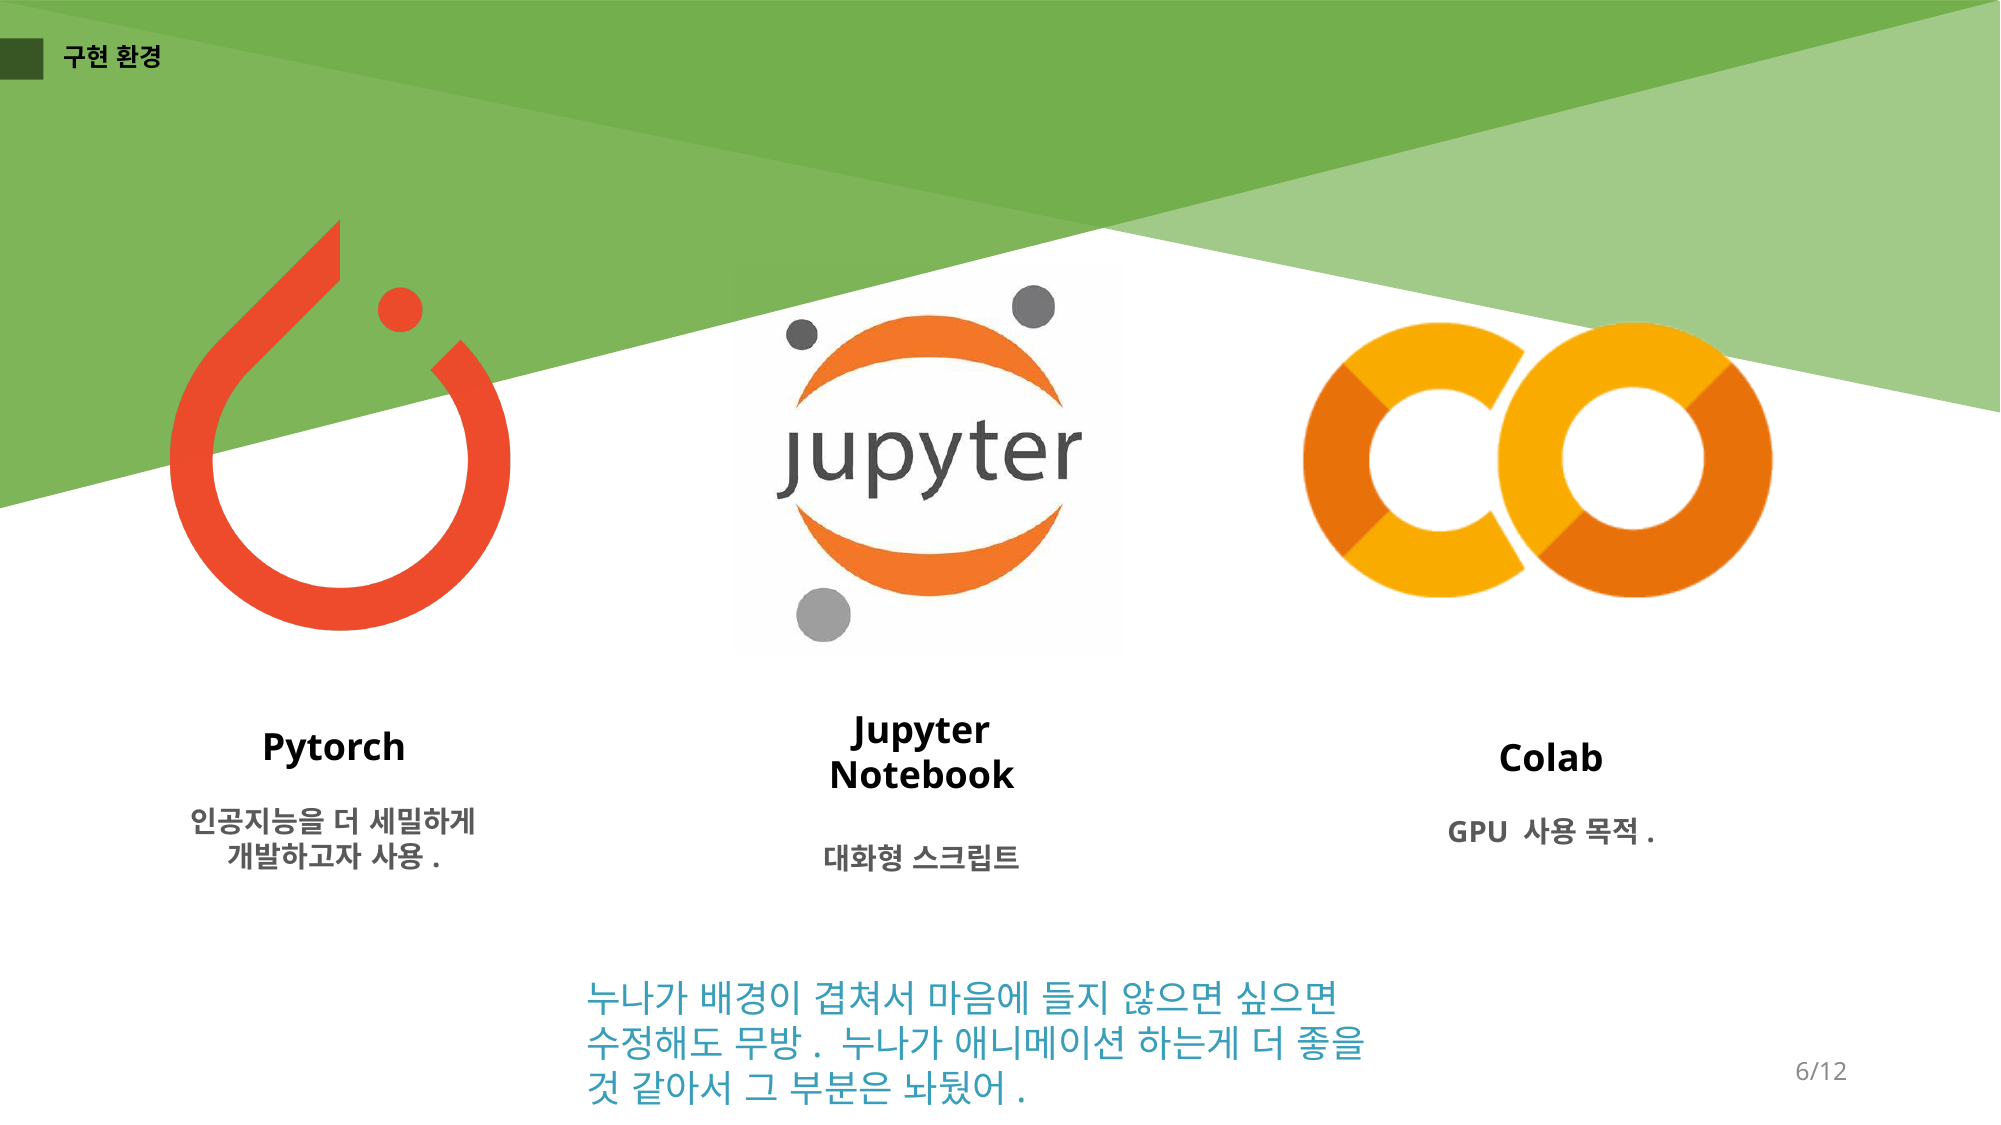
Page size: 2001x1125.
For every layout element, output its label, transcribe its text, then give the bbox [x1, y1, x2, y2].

picture [734, 265, 745, 656]
text_box 누나가 배경이 겹쳐서 마음에 들지 않으면 싶으면 수정해도 무방. 누나가 애니메이션 하는게 더 좋을 것 같아서 그 부분은 놔뒀어. [571, 968, 745, 1118]
text_box 누나가 배경이 겹쳐서 마음에 들지 않으면 싶으면 수정해도 무방. 누나가 애니메이션 하는게 더 좋을 것 같아서 그 부분은 놔뒀어. [1255, 968, 1394, 1118]
picture [49, 134, 631, 716]
text_box Colab GPU 사용 목적. [1377, 732, 1725, 856]
slide_number 6/12 [1412, 1042, 1863, 1103]
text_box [745, 0, 1255, 1125]
text_box [0, 37, 44, 81]
picture [1266, 189, 1808, 732]
text_box Pytorch 인공지능을 더 세밀하게 개발하고자 사용. [159, 716, 509, 951]
text_box 구현 환경 [49, 34, 178, 80]
